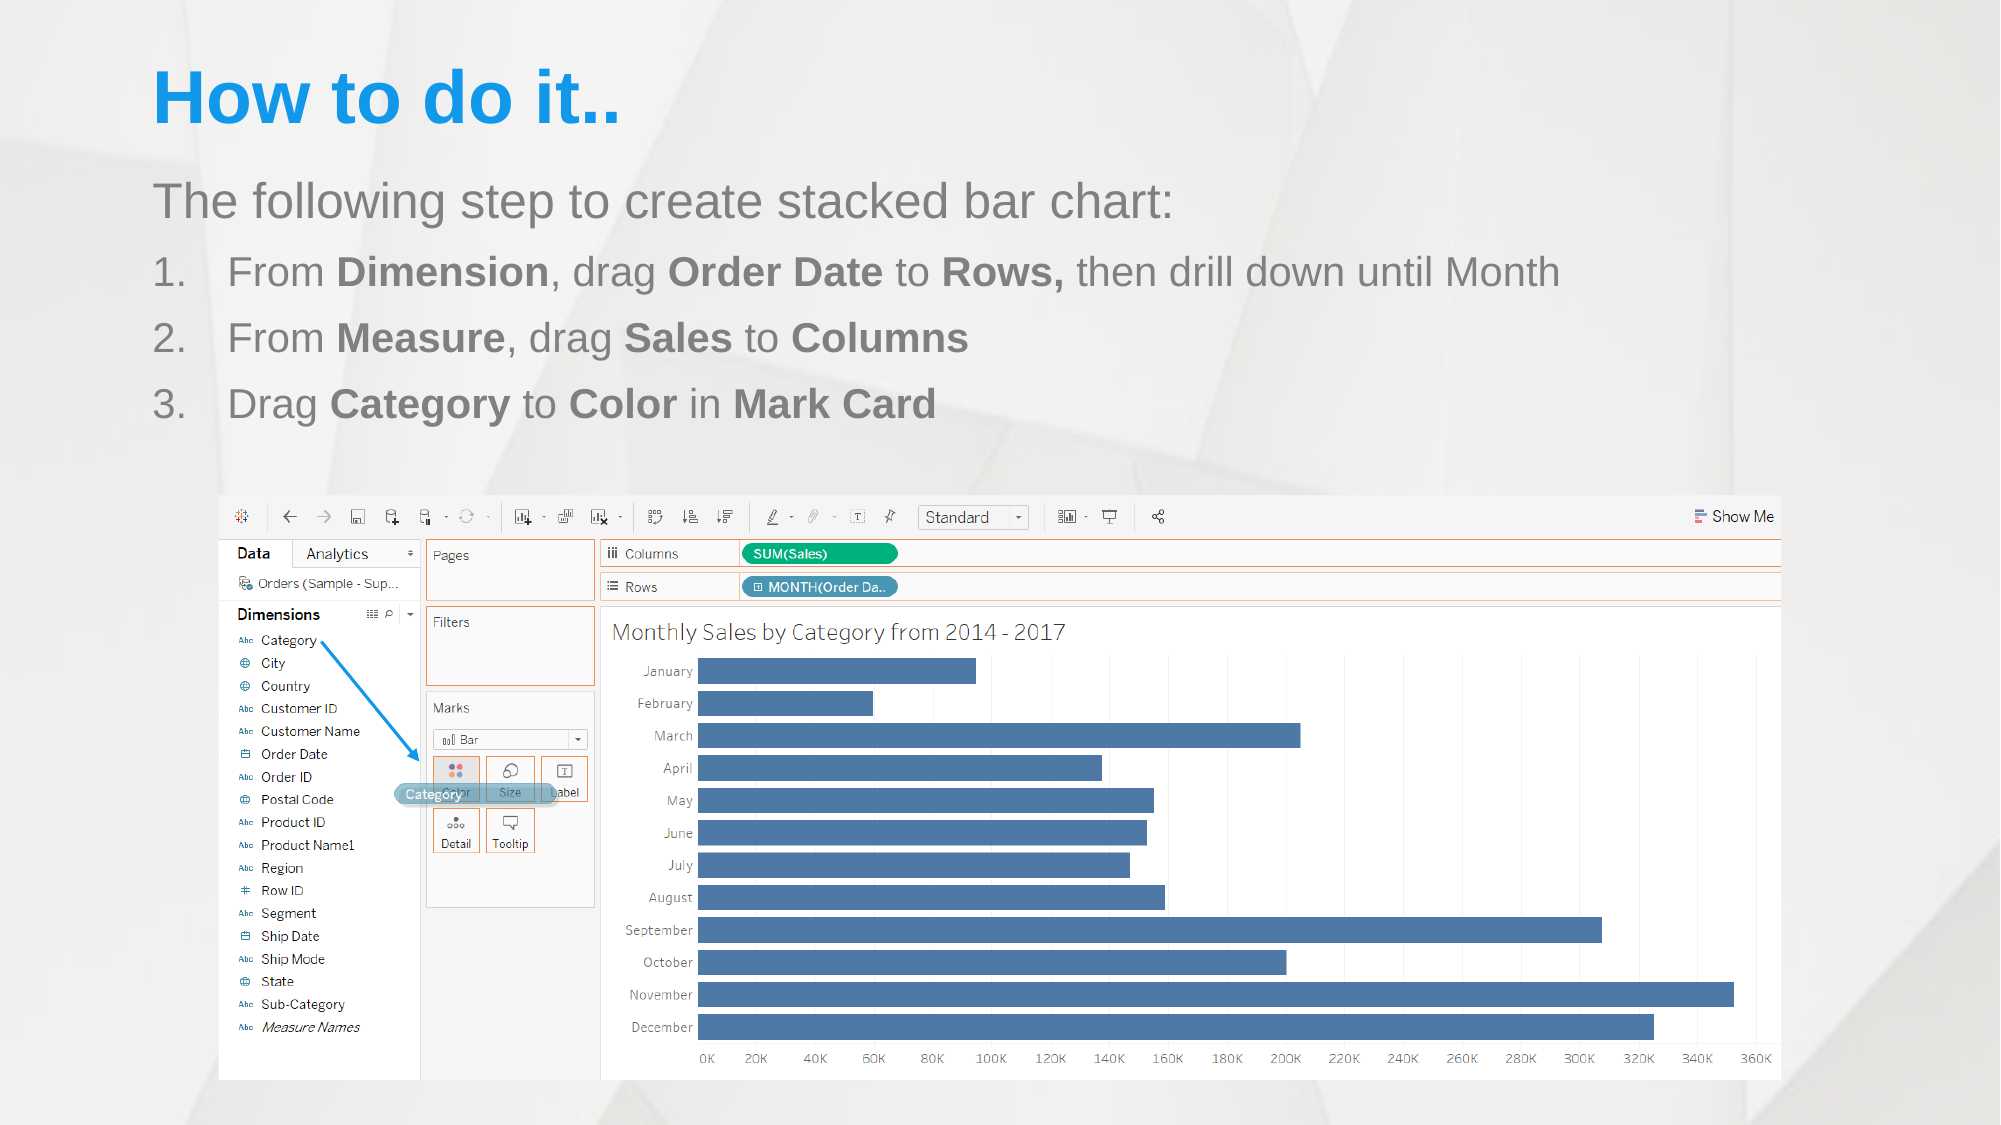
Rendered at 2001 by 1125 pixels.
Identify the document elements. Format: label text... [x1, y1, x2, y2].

list The following step to create stacked bar chart: From Dimension, drag Order Date to Rows, then drill down until Month From Measure, drag Sales to Columns Drag Category to Color in Mark Card [137, 168, 1863, 1014]
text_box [321, 641, 420, 762]
title How to do it.. [137, 45, 1863, 154]
picture [0, 0, 2001, 1125]
